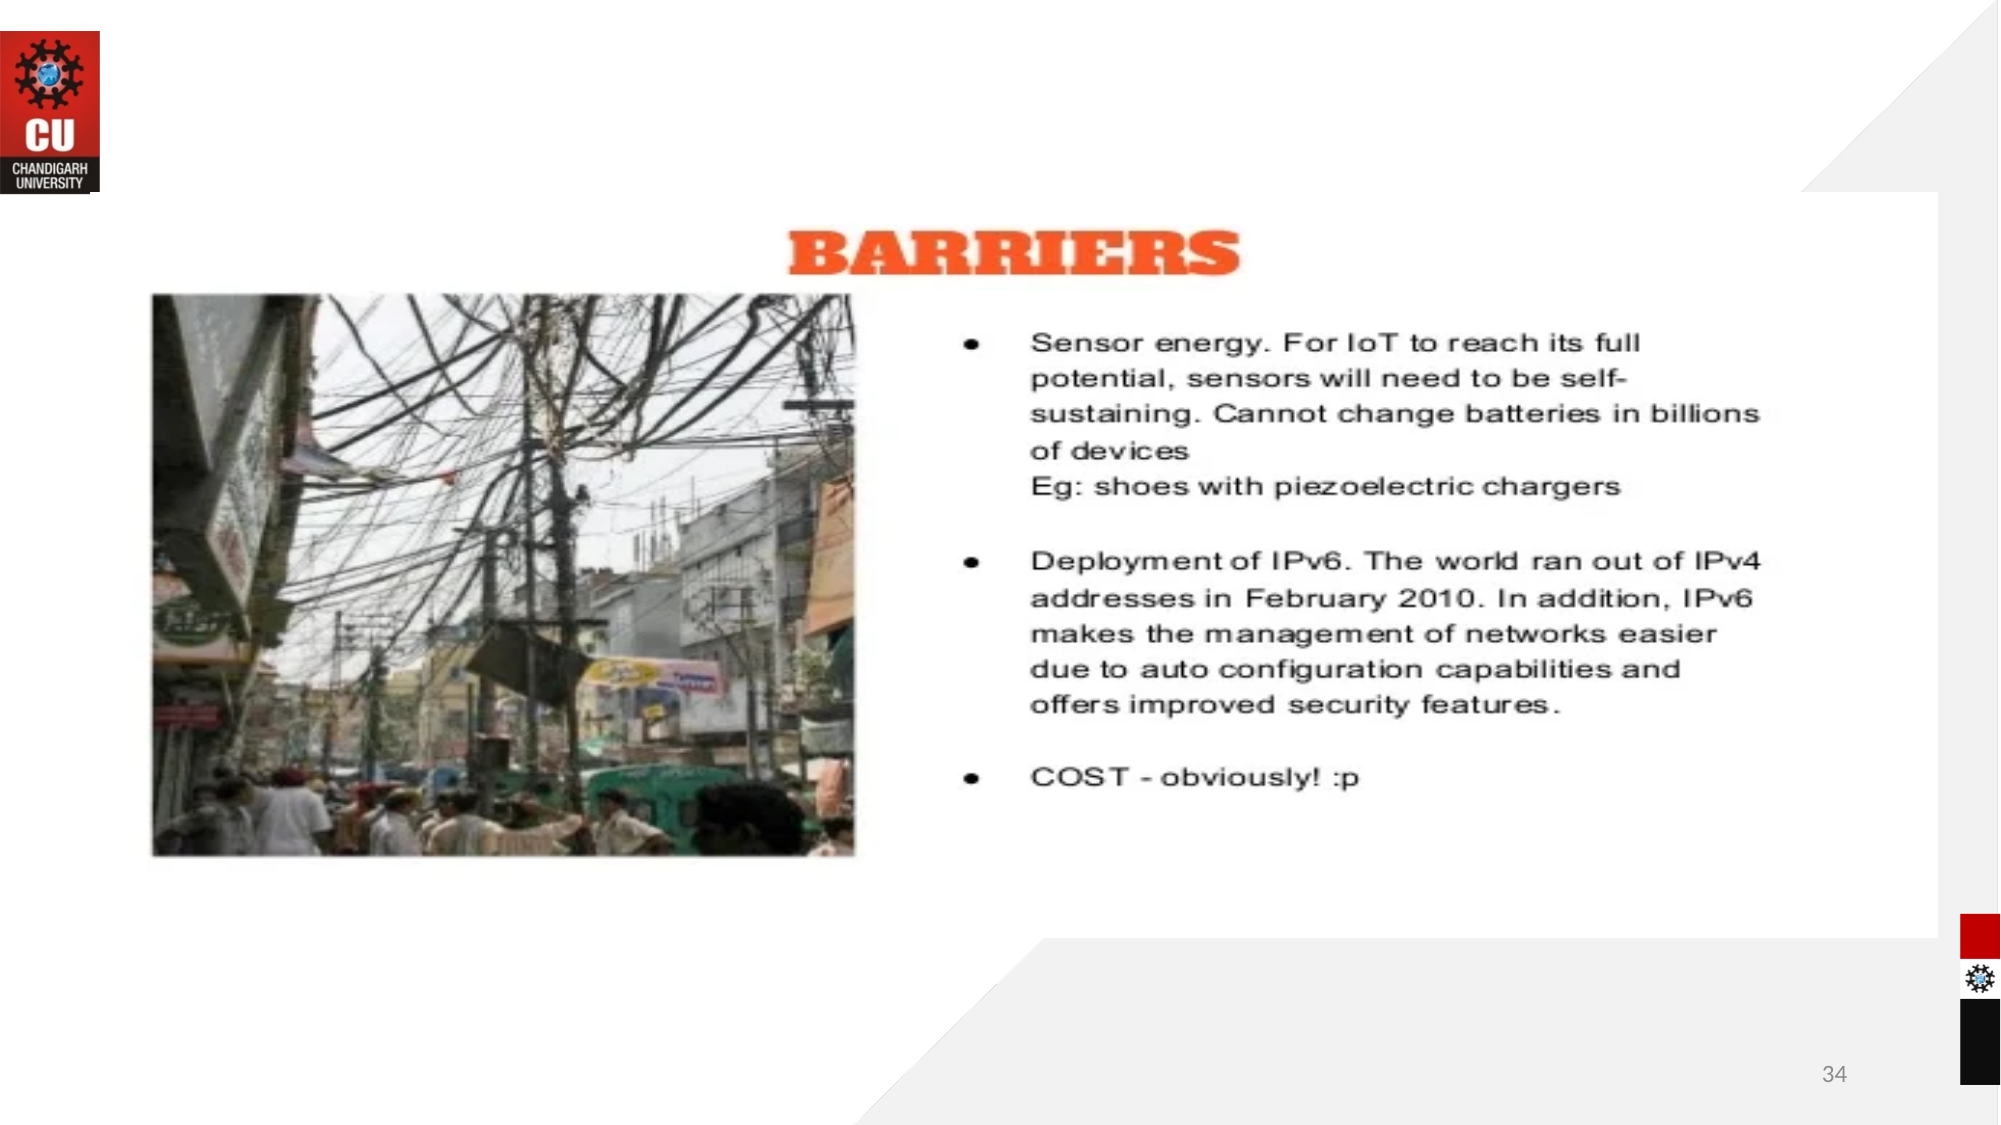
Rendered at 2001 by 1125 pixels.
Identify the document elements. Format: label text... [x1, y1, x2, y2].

slide_number 34 [1412, 1042, 1863, 1103]
picture [0, 0, 2001, 1125]
